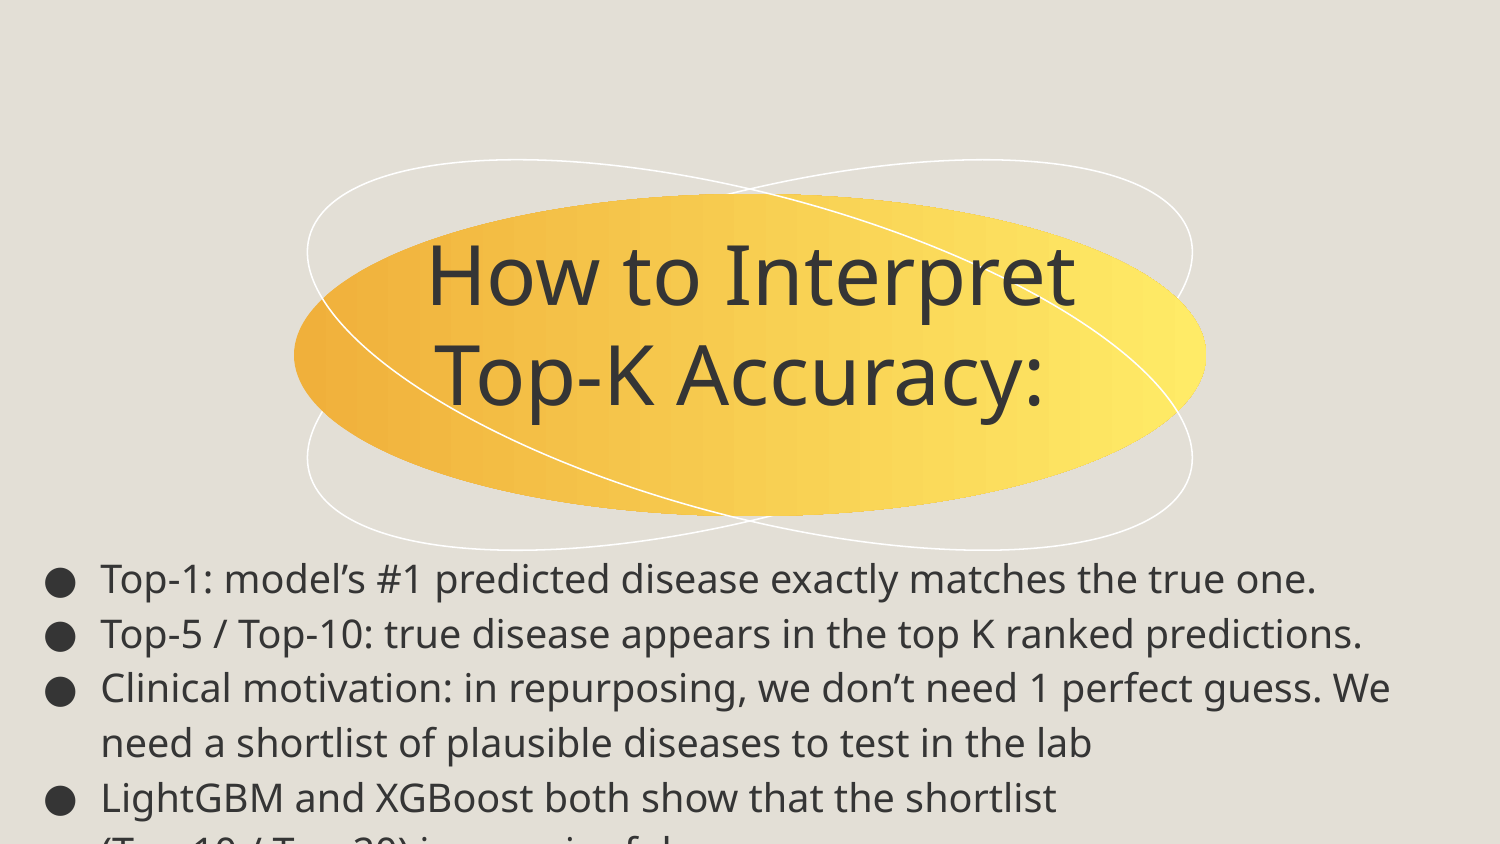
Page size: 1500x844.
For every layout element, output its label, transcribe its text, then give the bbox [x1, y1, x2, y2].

title How to Interpret Top-K Accuracy: [394, 206, 1108, 438]
list Top-1: model’s #1 predicted disease exactly matches the true one. Top-5 / Top-10: true disease appears in the top K ranked predictions. Clinical motivation: in repurposing, we don’t need 1 perfect guess. We need a shortlist of plausible diseases to test in the lab LightGBM and XGBoost both show that the shortlist (Top-10 / Top-20) is meaningful [10, 532, 1492, 813]
